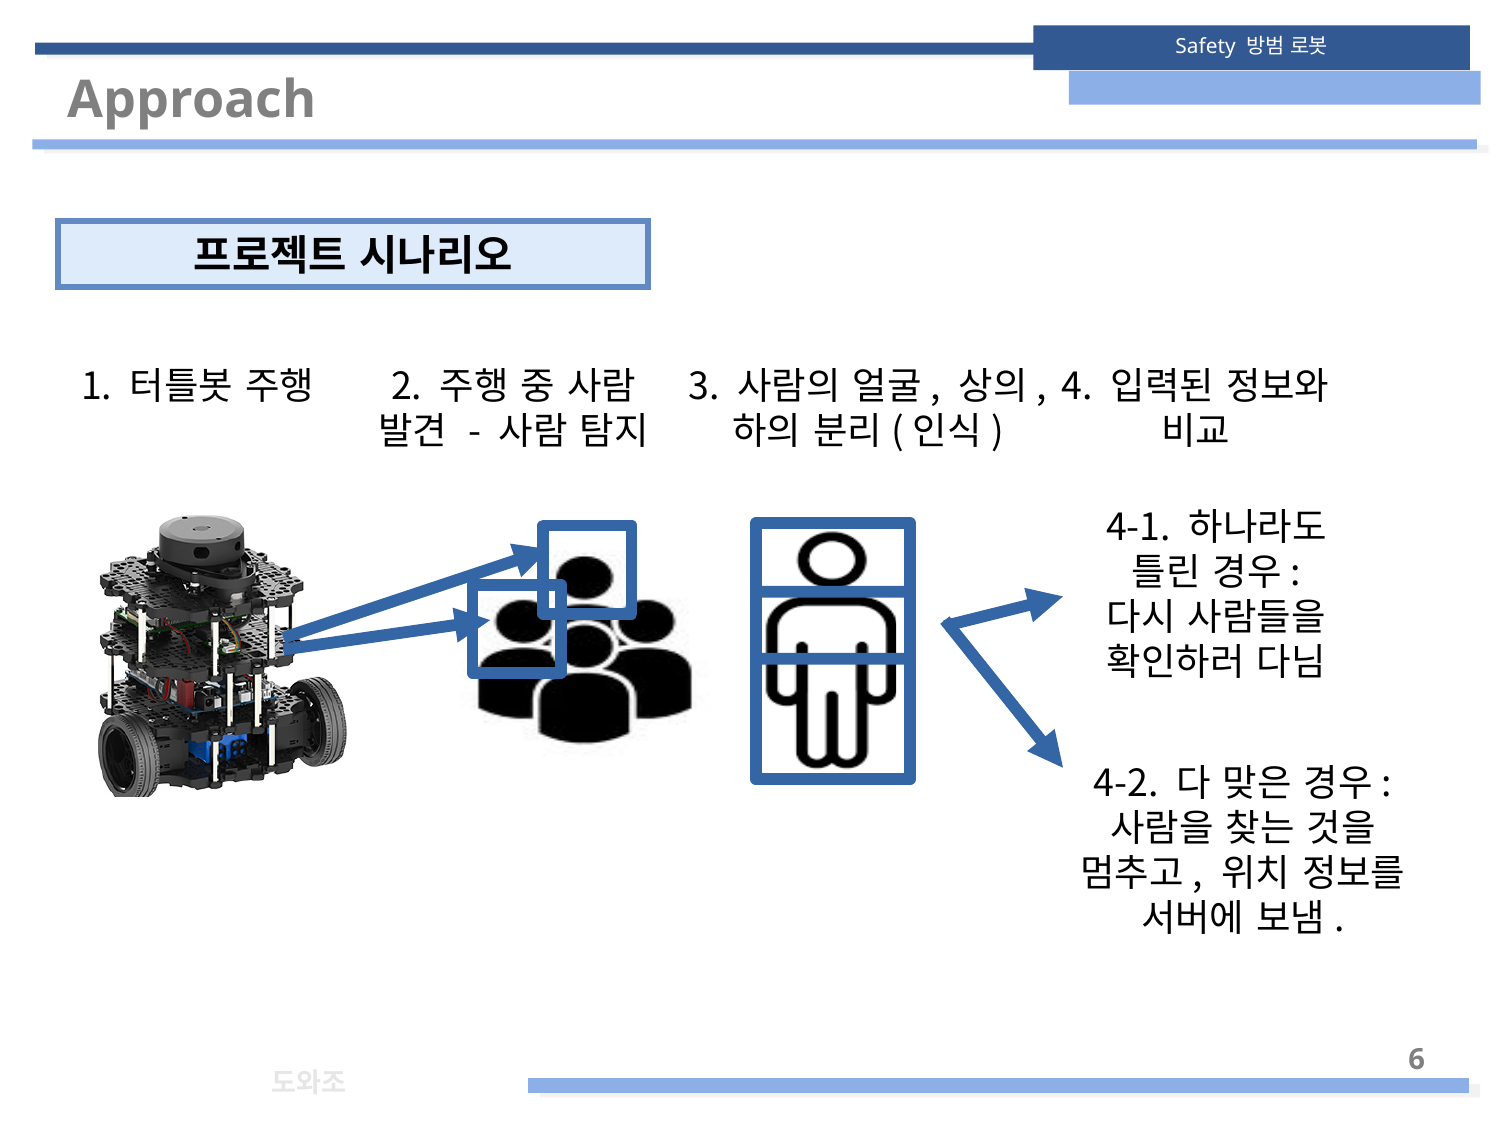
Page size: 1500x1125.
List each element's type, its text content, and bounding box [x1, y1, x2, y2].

text_box [900, 523, 911, 780]
text_box 3. 사람의 얼굴, 상의, 하의 분리(인식) [661, 354, 1075, 502]
text_box 4. 입력된 정보와 비교 [1033, 354, 1358, 478]
text_box 1. 터틀봇 주행 [23, 354, 336, 424]
text_box Approach [53, 58, 1407, 140]
text_box [949, 593, 1063, 625]
text_box 4-2. 다 맞은 경우: 사람을 찾는 것을 멈추고, 위치 정보를 서버에 보냄. [1051, 752, 1435, 998]
picture [70, 501, 349, 798]
picture [755, 513, 897, 775]
picture [436, 472, 733, 810]
text_box 프로젝트 시나리오 [58, 220, 649, 288]
text_box 2. 주행 중 사람 발견 - 사람 탐지 [336, 354, 661, 478]
text_box 4-1. 하나라도 틀린 경우: 다시 사람들을 확인하러 다님 [1057, 496, 1376, 728]
text_box <숫자> [1368, 1033, 1465, 1103]
text_box [944, 620, 1063, 768]
